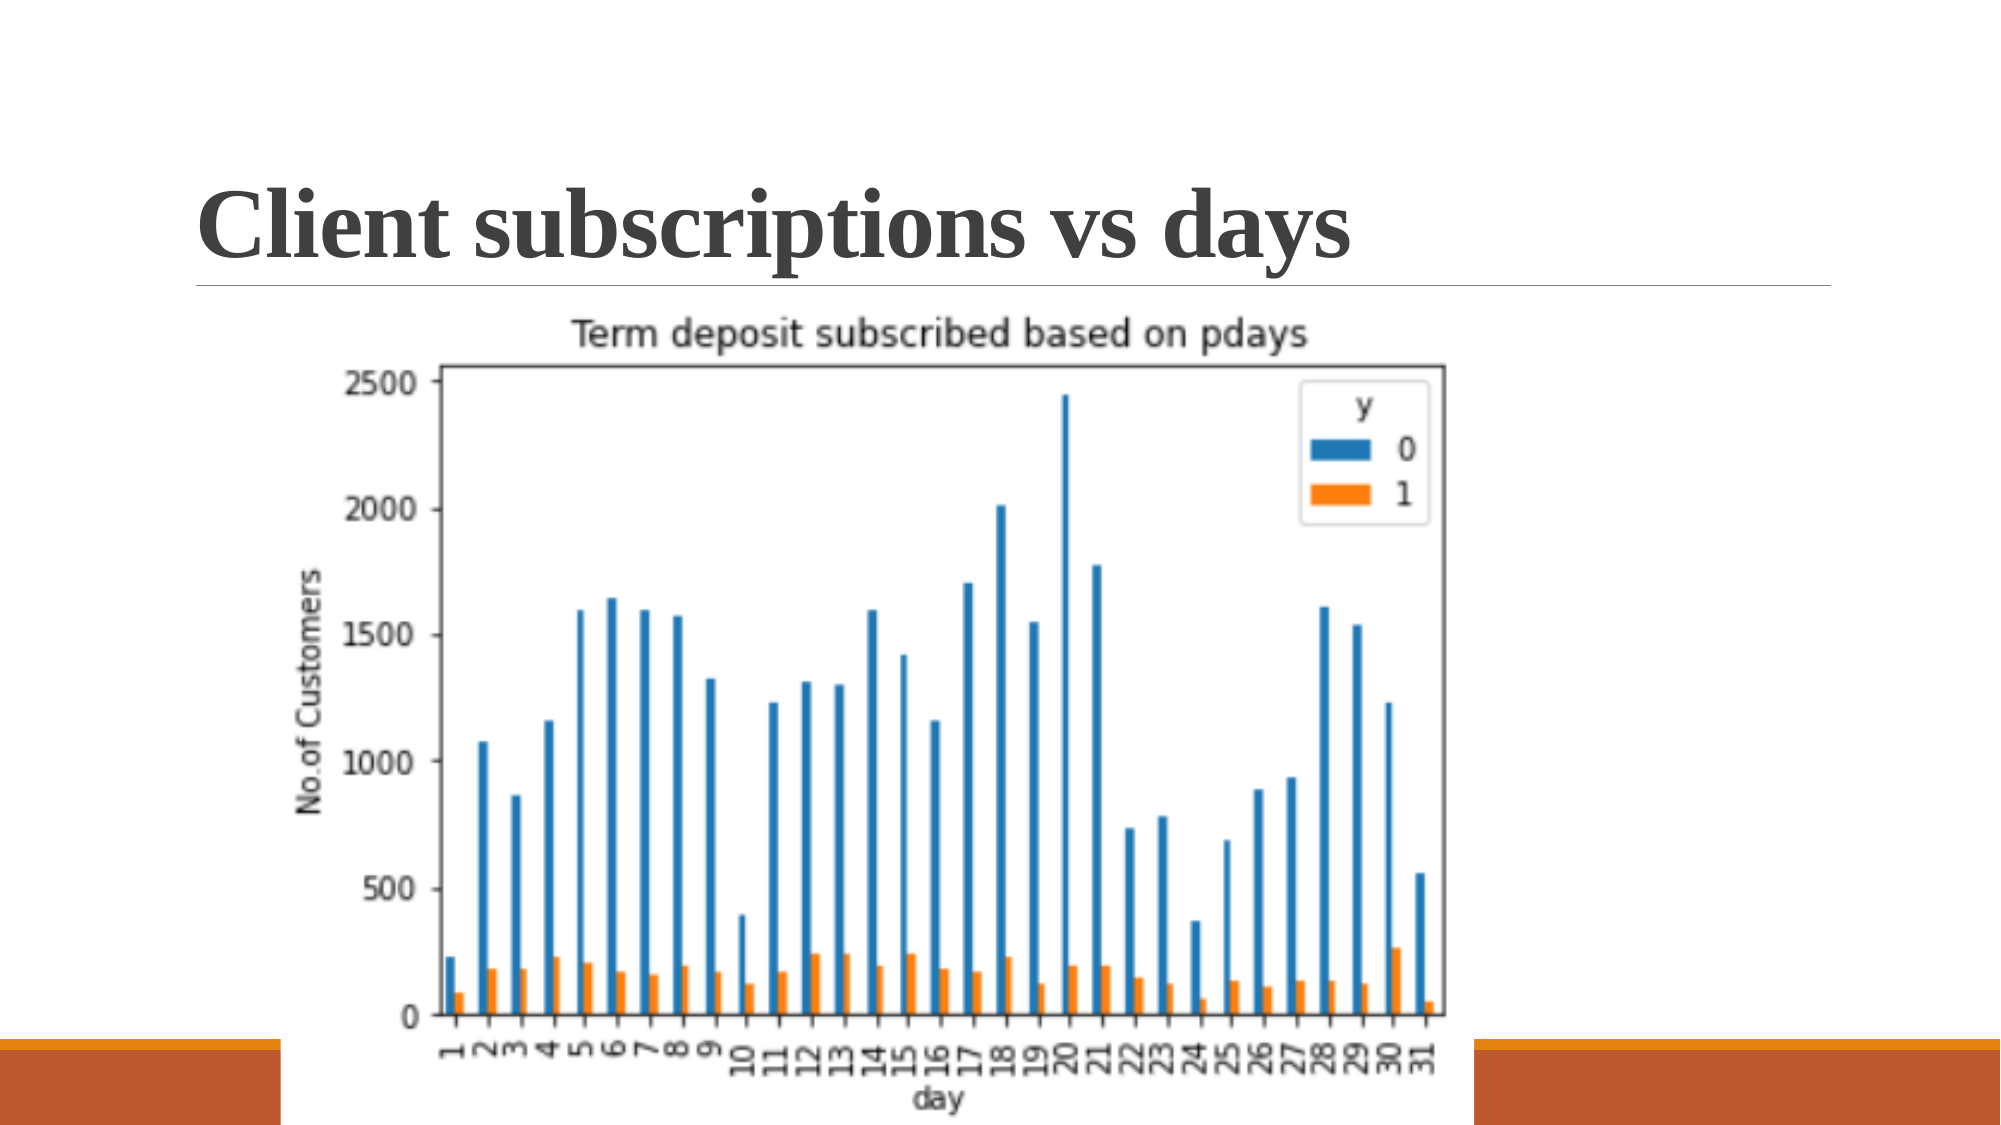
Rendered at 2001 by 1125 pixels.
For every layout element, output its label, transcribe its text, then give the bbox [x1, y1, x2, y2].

title Client subscriptions vs days [180, 47, 1830, 285]
picture [280, 294, 1475, 1125]
